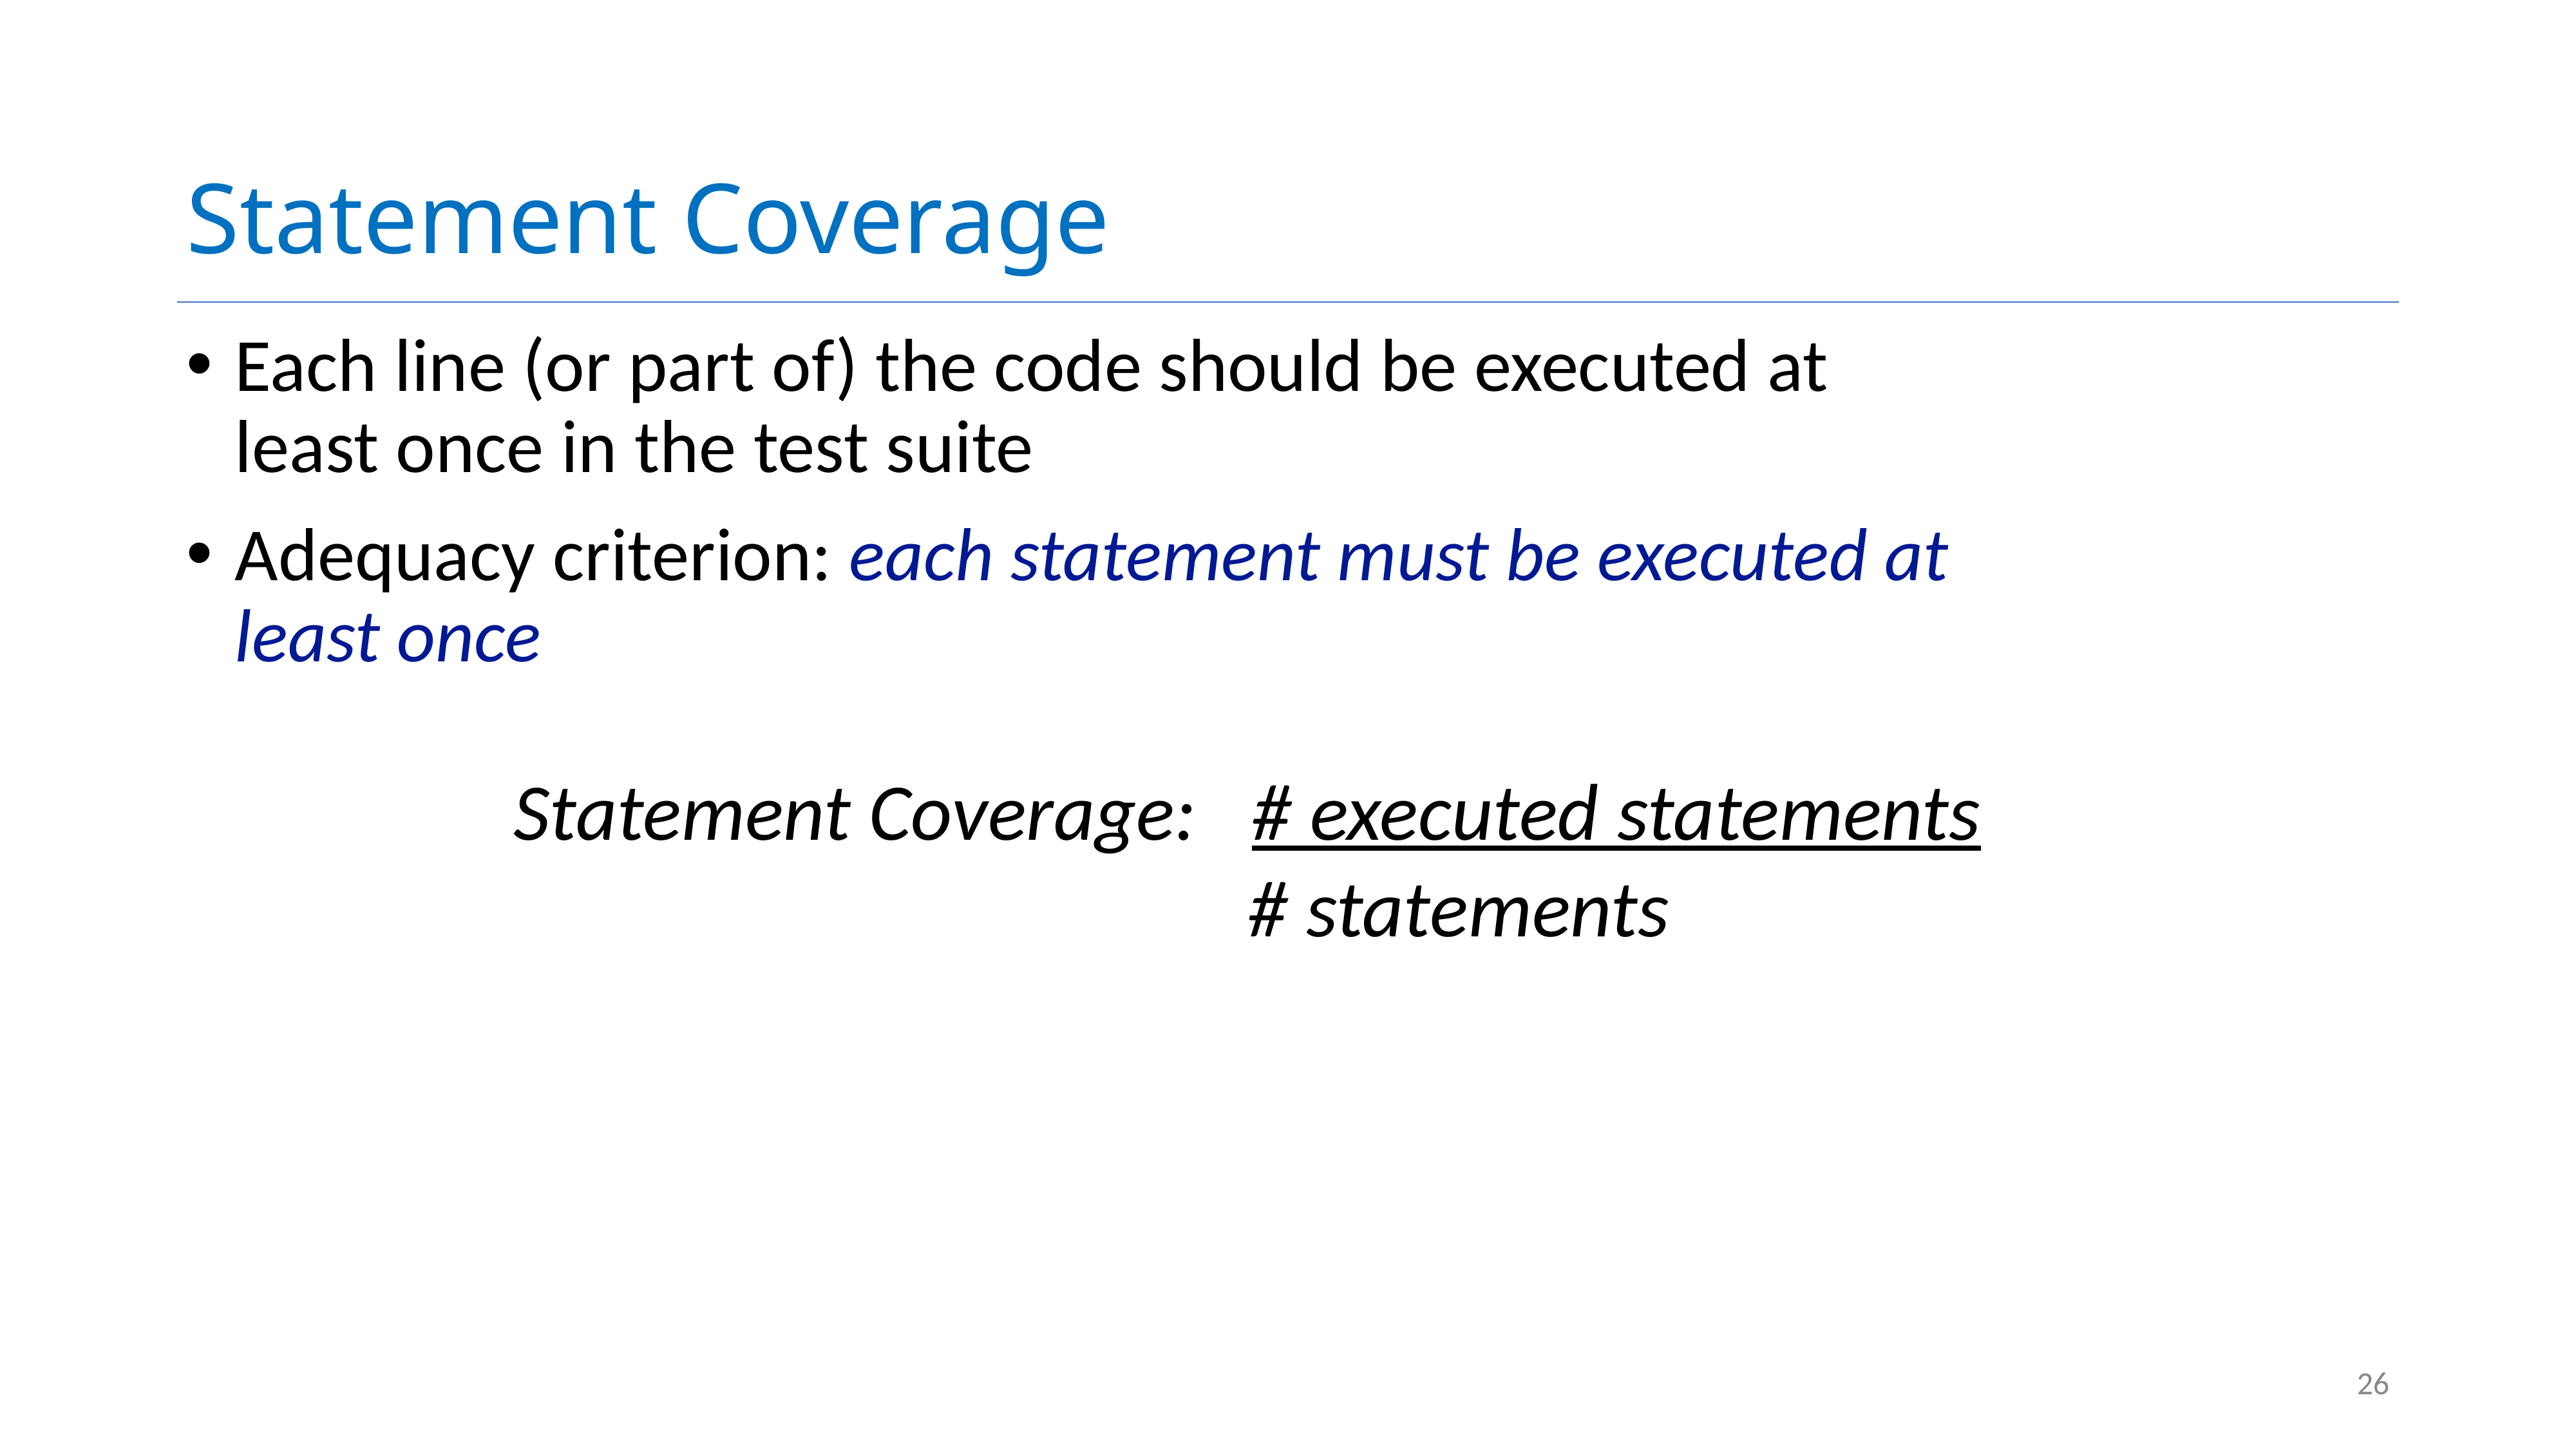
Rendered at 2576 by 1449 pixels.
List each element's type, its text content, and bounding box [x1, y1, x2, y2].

text_box Statement Coverage: # executed statements # statements [416, 755, 2079, 958]
slide_number 26 [2344, 1355, 2400, 1408]
list Each line (or part of) the code should be executed at least once in the test suite Adequacy criterion: each statement must be executed at least once [176, 316, 1982, 1238]
title Statement Coverage [176, 3, 2400, 285]
